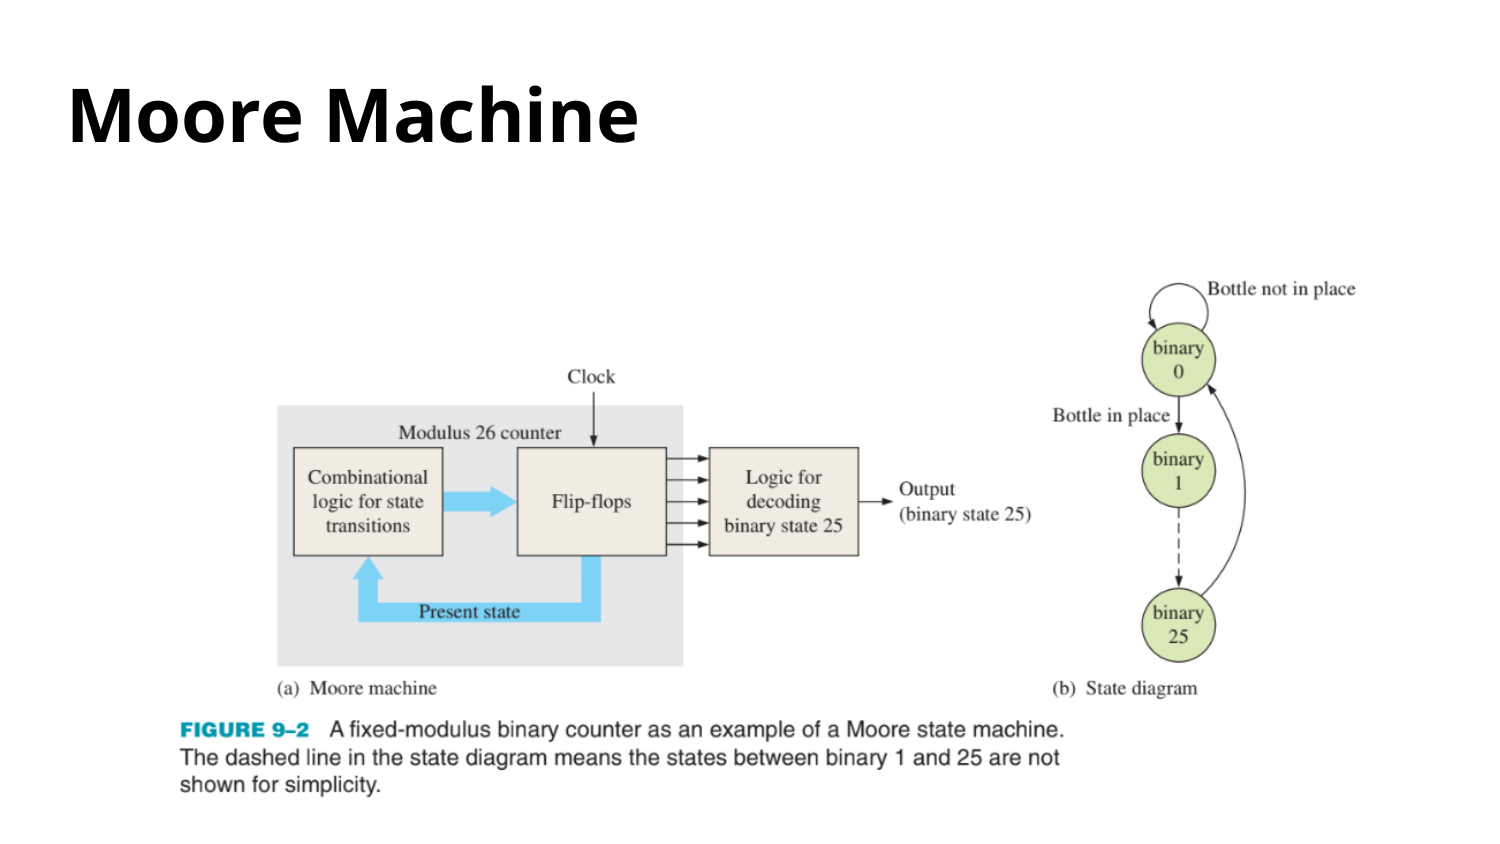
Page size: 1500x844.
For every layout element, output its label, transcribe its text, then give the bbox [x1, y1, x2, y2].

title Moore Machine [51, 48, 1449, 180]
picture [143, 214, 1376, 800]
